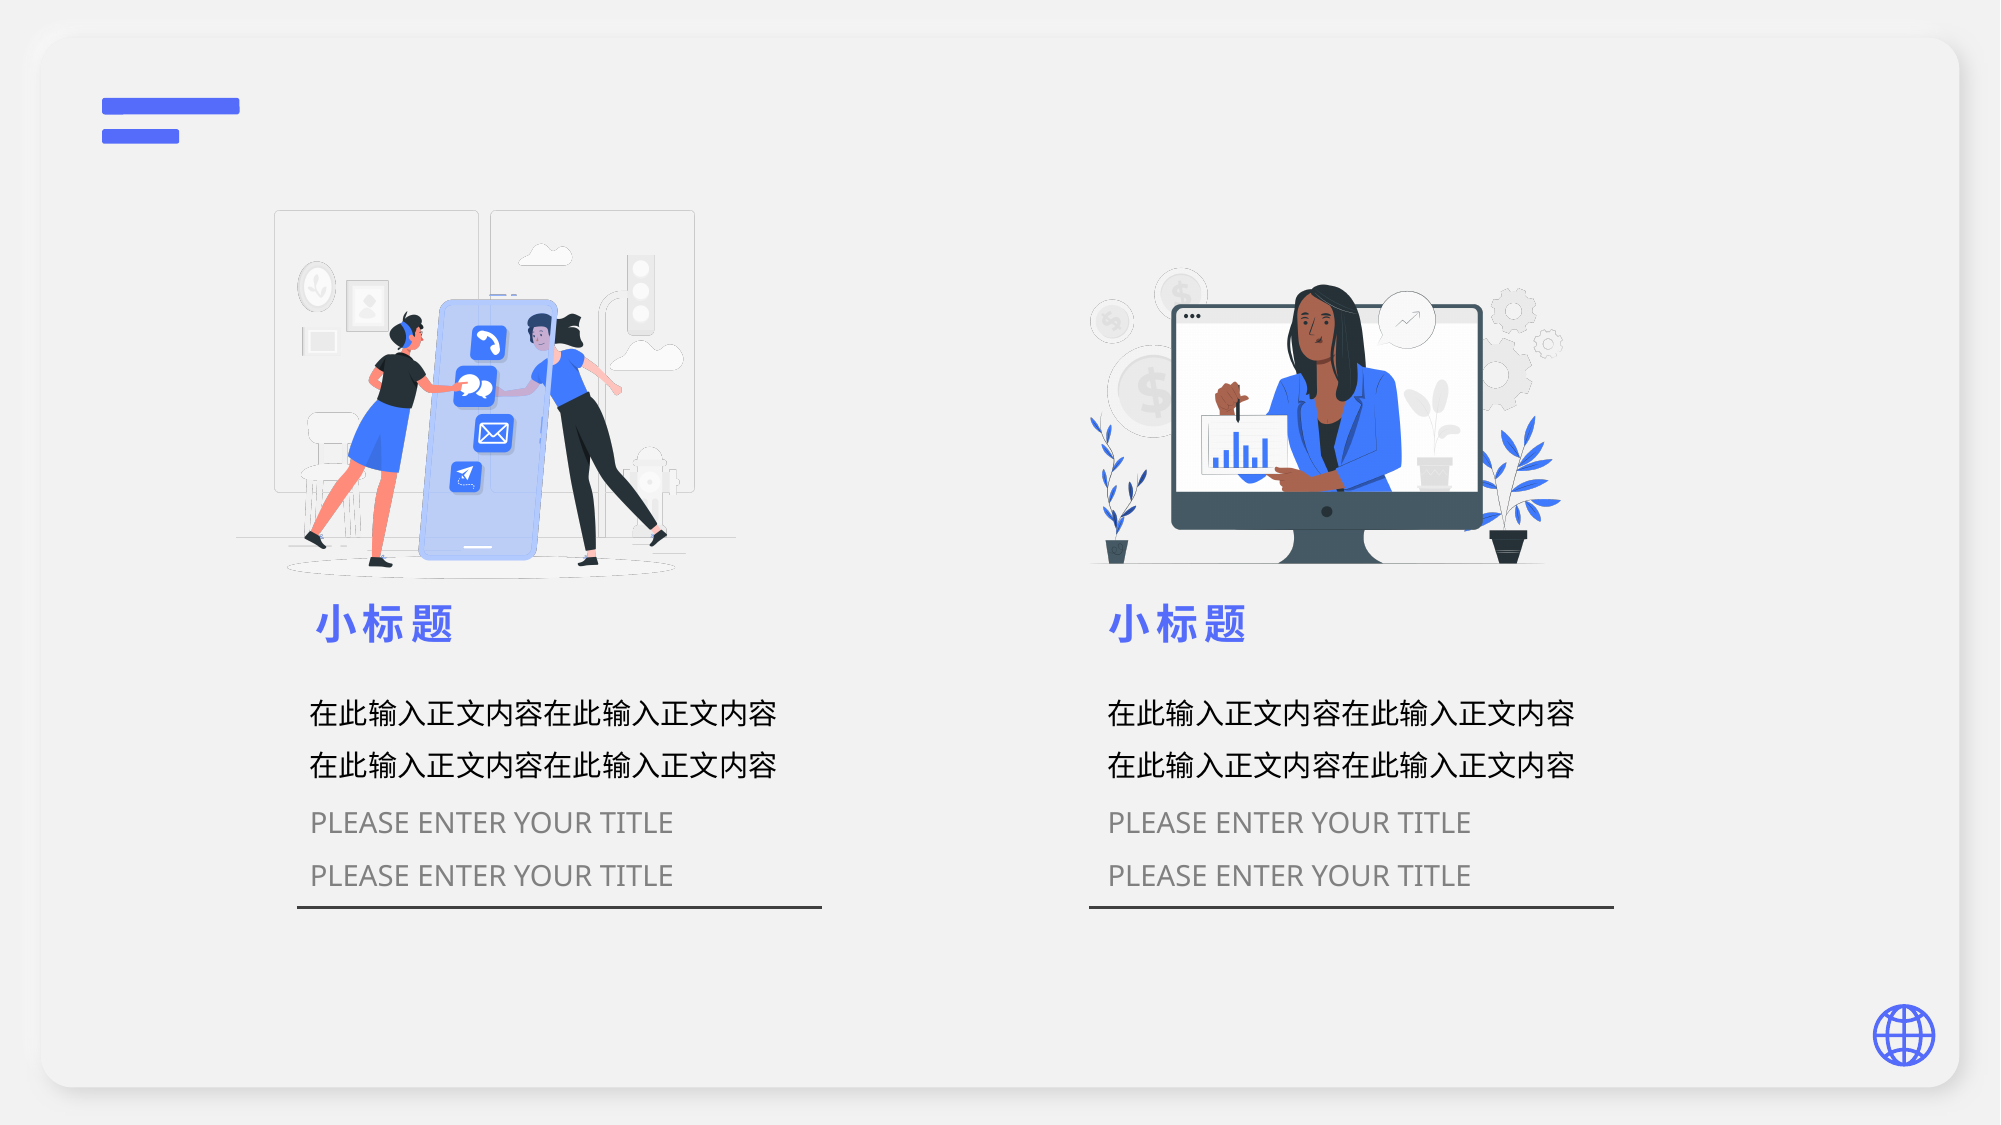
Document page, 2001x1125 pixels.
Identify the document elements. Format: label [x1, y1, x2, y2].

picture [236, 155, 736, 655]
picture [1050, 237, 1591, 597]
text_box [40, 37, 1960, 1088]
